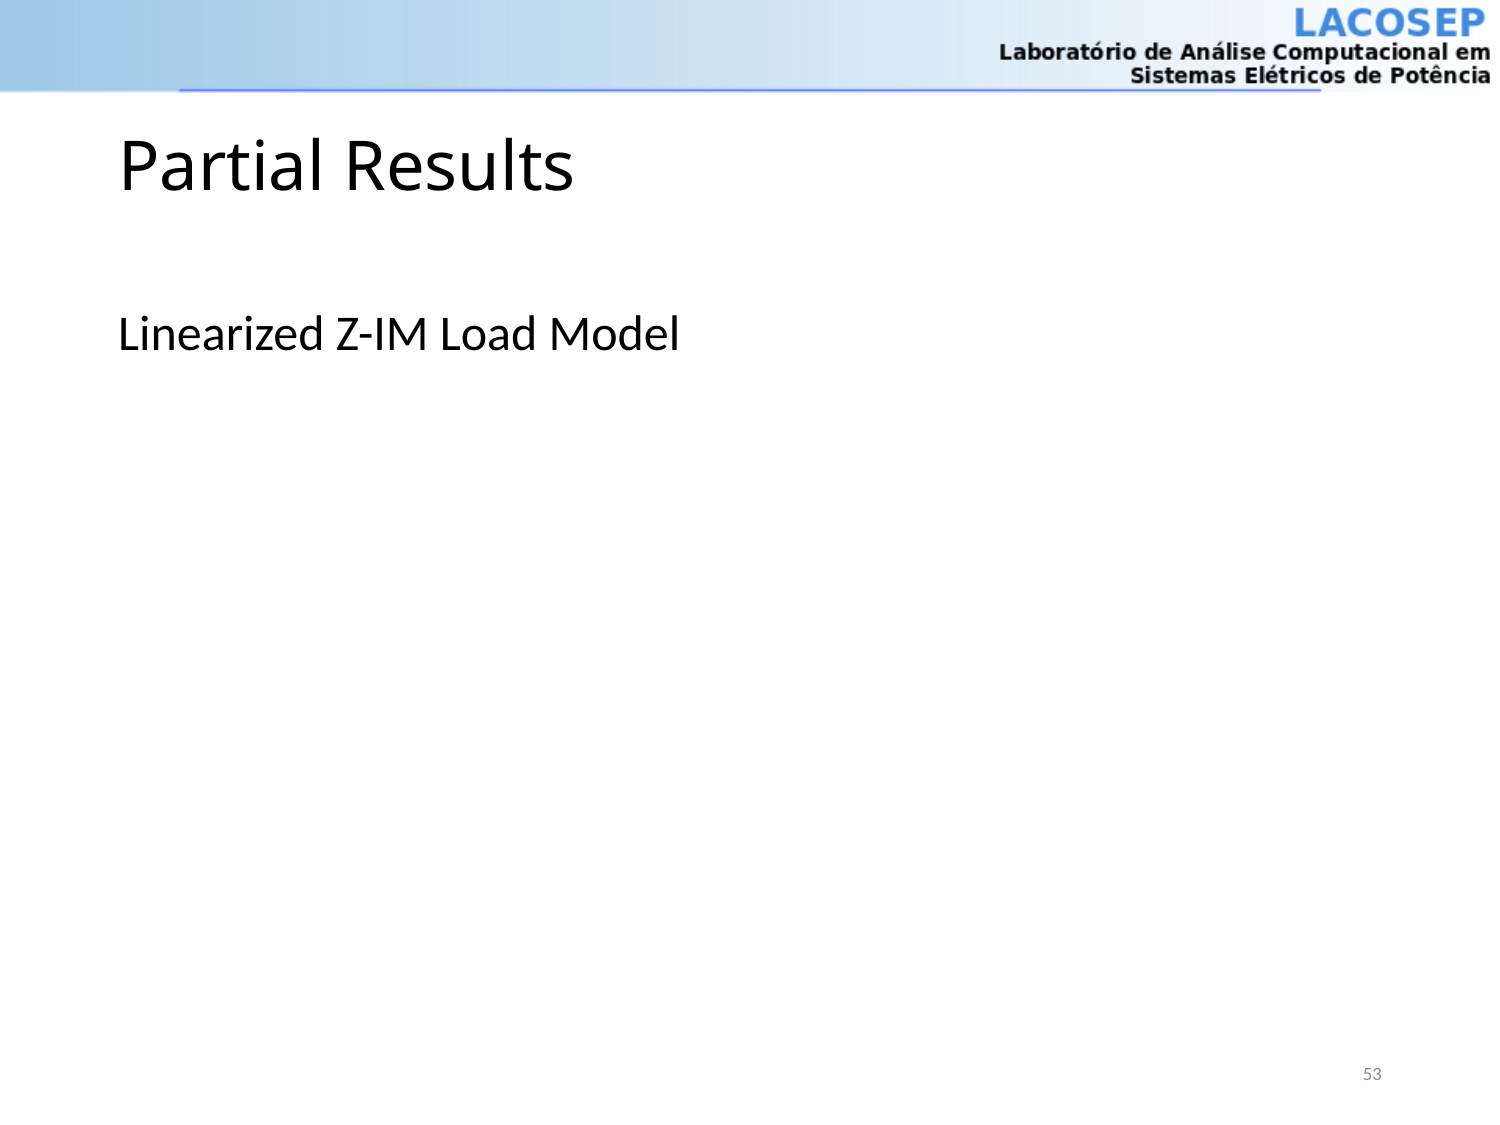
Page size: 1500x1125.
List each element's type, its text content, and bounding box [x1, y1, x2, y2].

picture [0, 0, 1500, 1125]
slide_number 53 [1059, 1042, 1397, 1103]
title Partial Results [103, 59, 1397, 278]
